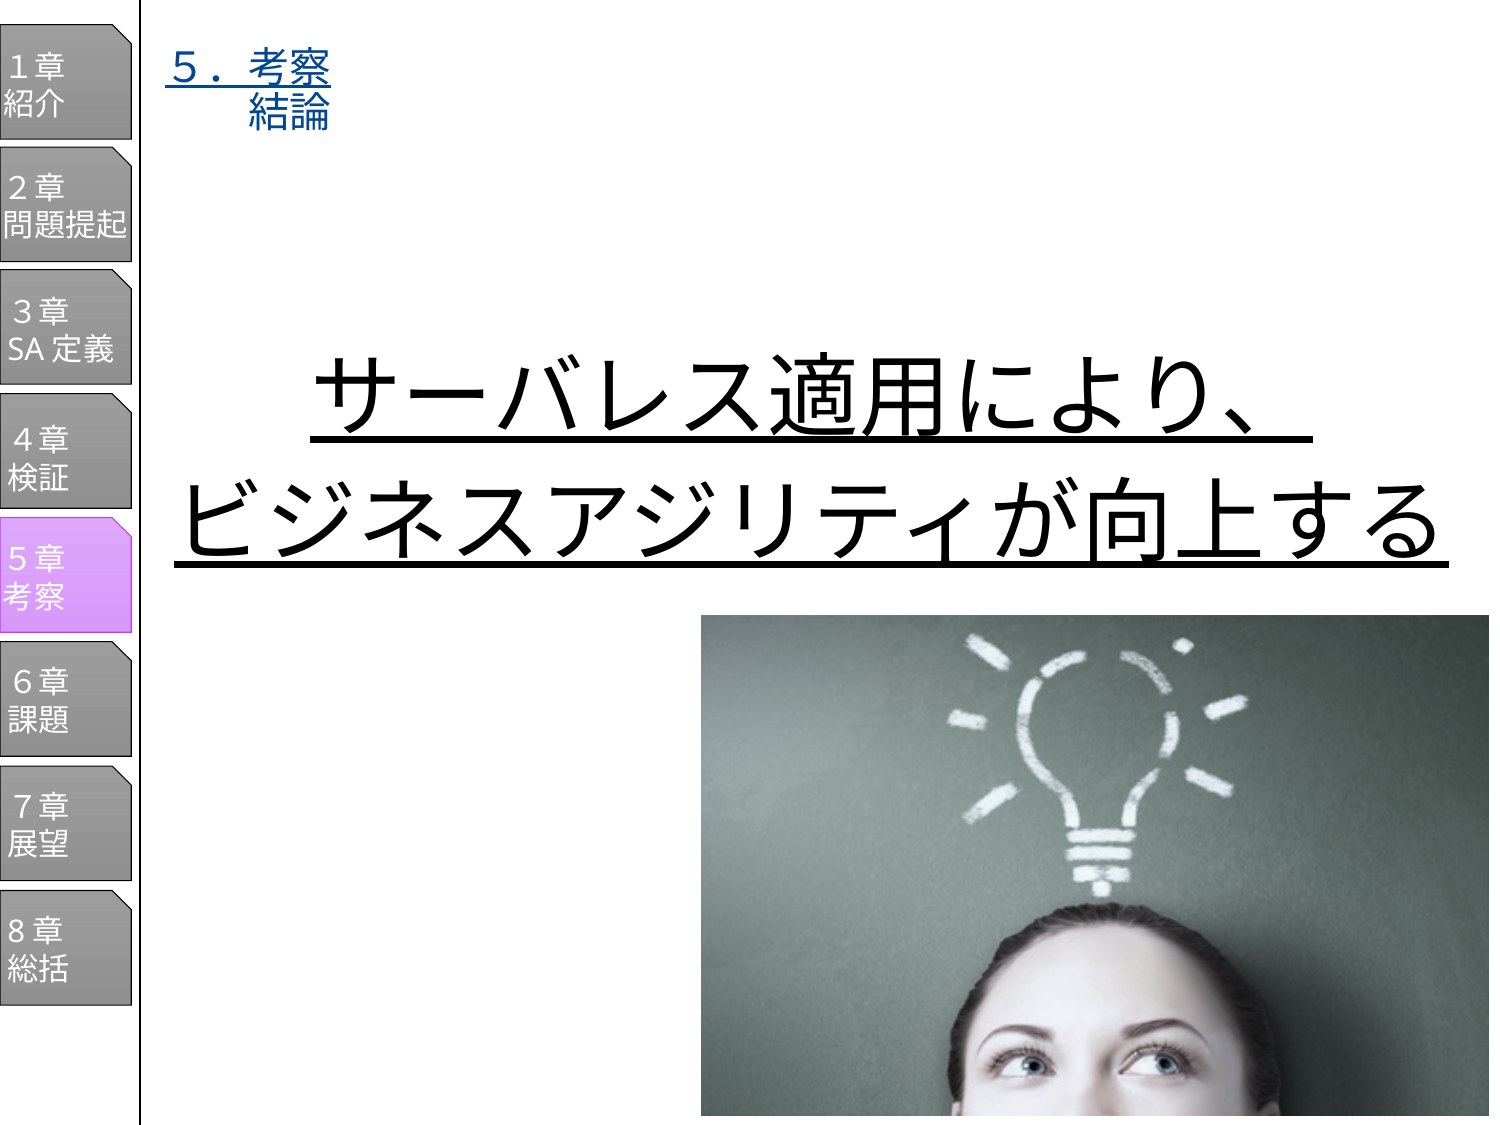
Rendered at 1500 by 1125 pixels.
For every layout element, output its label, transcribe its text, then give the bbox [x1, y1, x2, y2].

title ５．考察 結論 [164, 38, 1412, 139]
picture [701, 615, 1489, 1116]
list サーバレス適用により、 ビジネスアジリティが向上する [162, 330, 1461, 700]
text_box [0, 24, 155, 1006]
